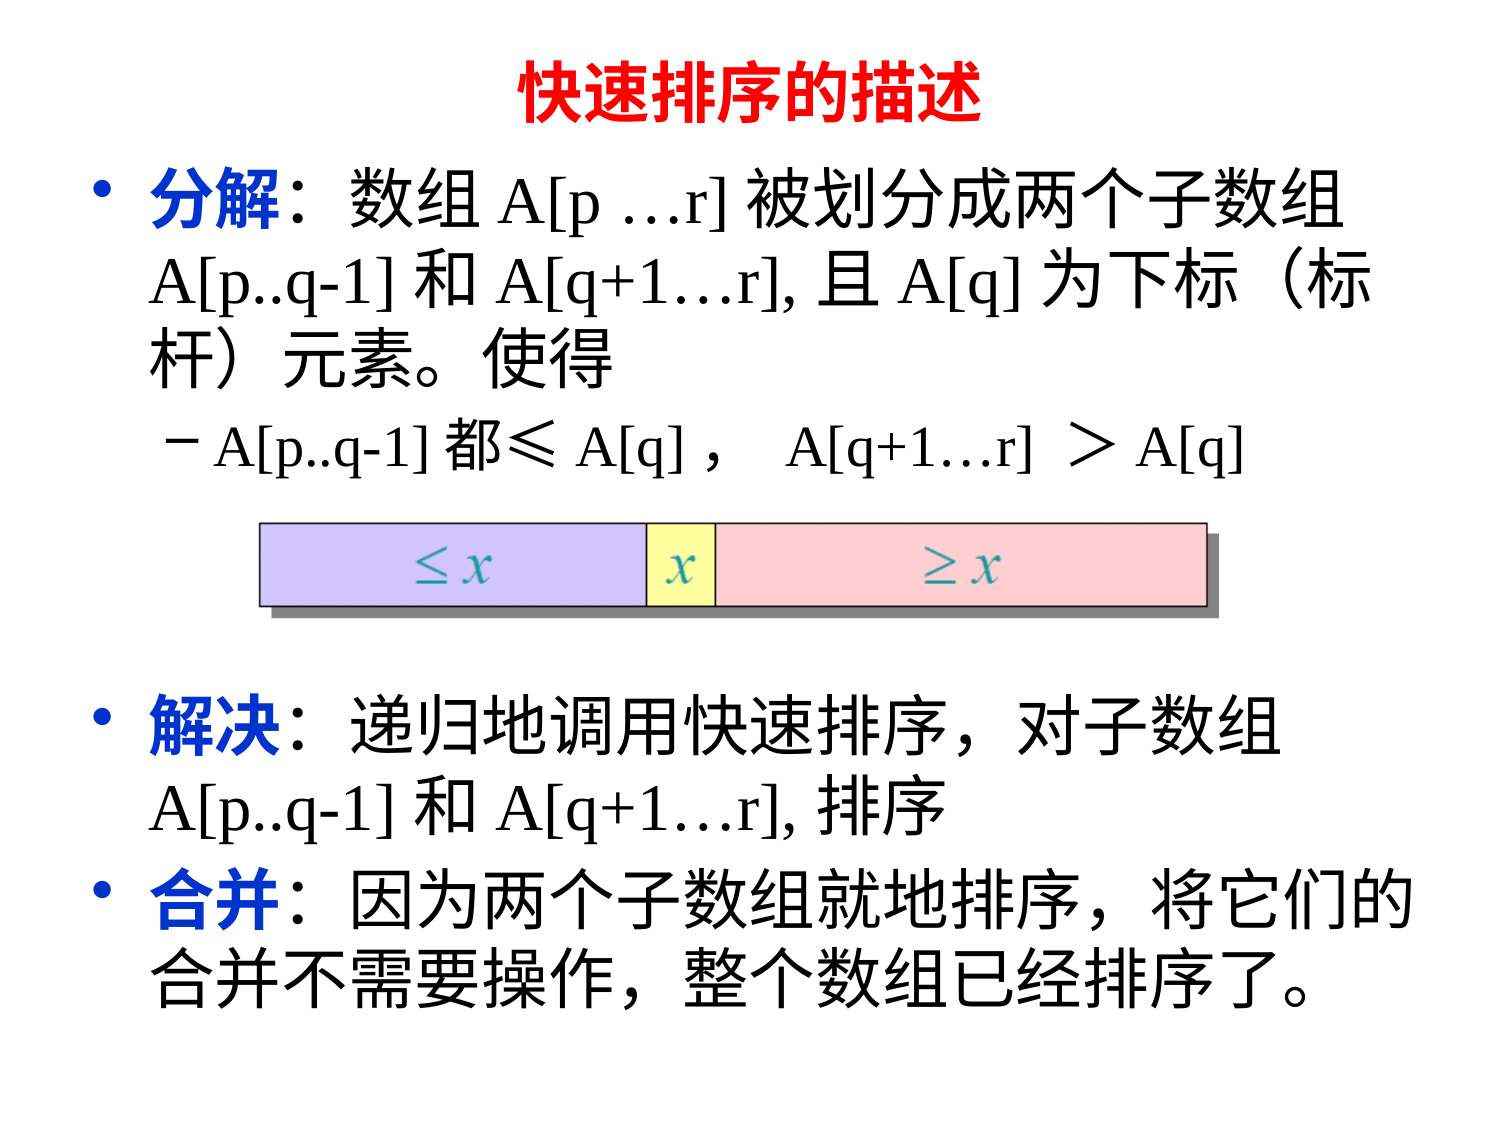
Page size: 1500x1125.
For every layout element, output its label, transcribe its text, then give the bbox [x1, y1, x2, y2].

picture [253, 515, 1219, 621]
list 分解：数组A[p …r]被划分成两个子数组A[p..q-1]和A[q+1…r],且A[q]为下标（标杆）元素。使得 A[p..q-1]都≤A[q]， A[q+1…r] ＞A[q] 解决：递归地调用快速排序，对子数组A[p..q-1]和A[q+1…r],排序 合并：因为两个子数组就地排序，将它们的合并不需要操作，整个数组已经排序了。 [76, 148, 1436, 1071]
title 快速排序的描述 [112, 42, 1388, 140]
